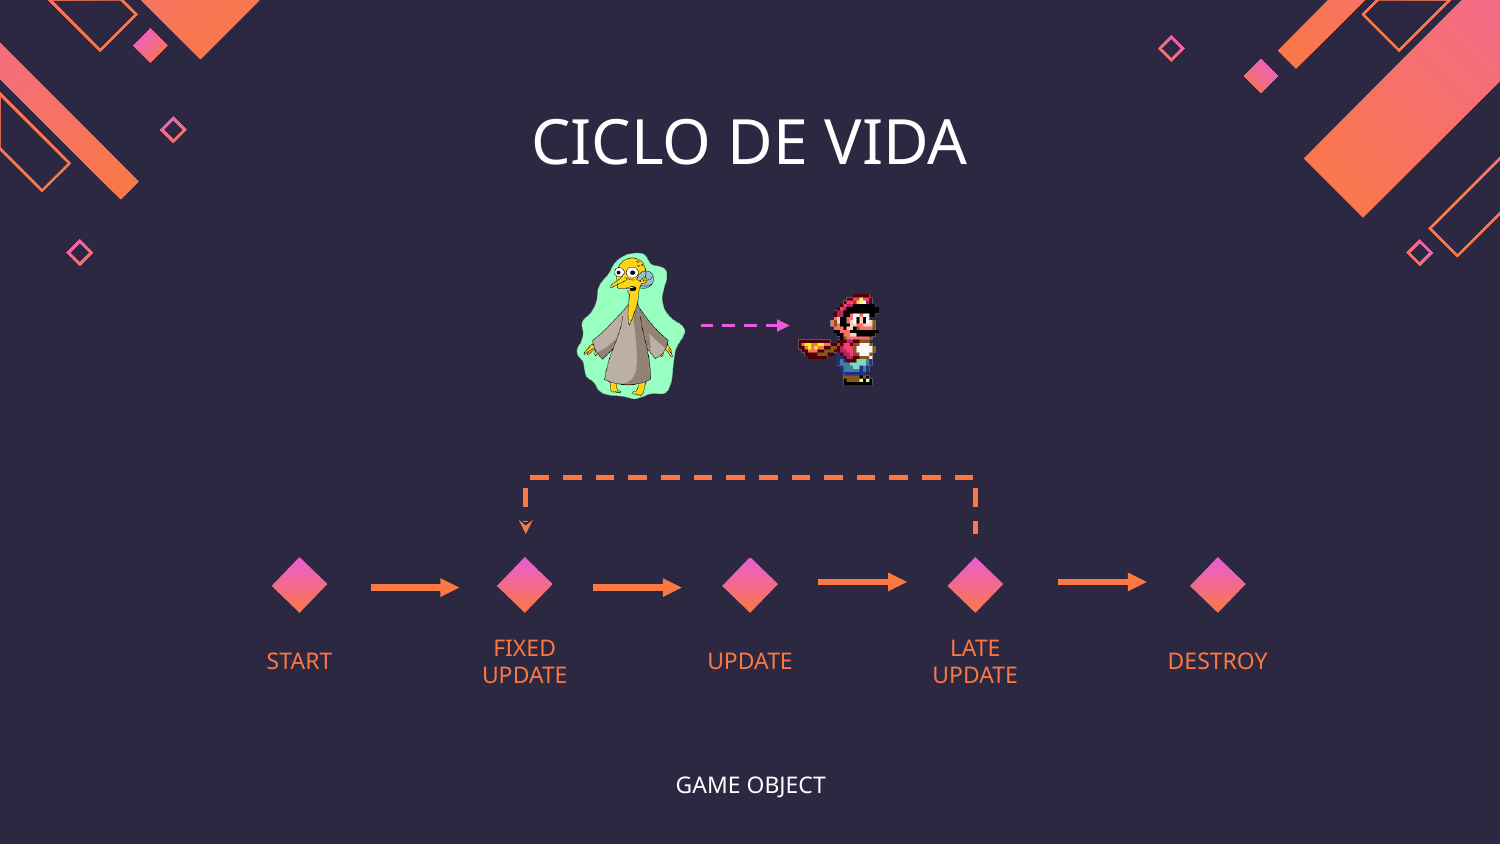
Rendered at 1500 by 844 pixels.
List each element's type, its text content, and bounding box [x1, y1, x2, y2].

text_box GAME OBJECT [625, 751, 877, 817]
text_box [666, 580, 834, 694]
picture [780, 266, 900, 385]
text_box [441, 556, 608, 694]
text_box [892, 556, 1059, 694]
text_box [1102, 556, 1333, 694]
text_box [666, 556, 834, 568]
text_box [216, 556, 383, 694]
picture [571, 247, 690, 404]
title CICLO DE VIDA [95, 87, 1405, 204]
